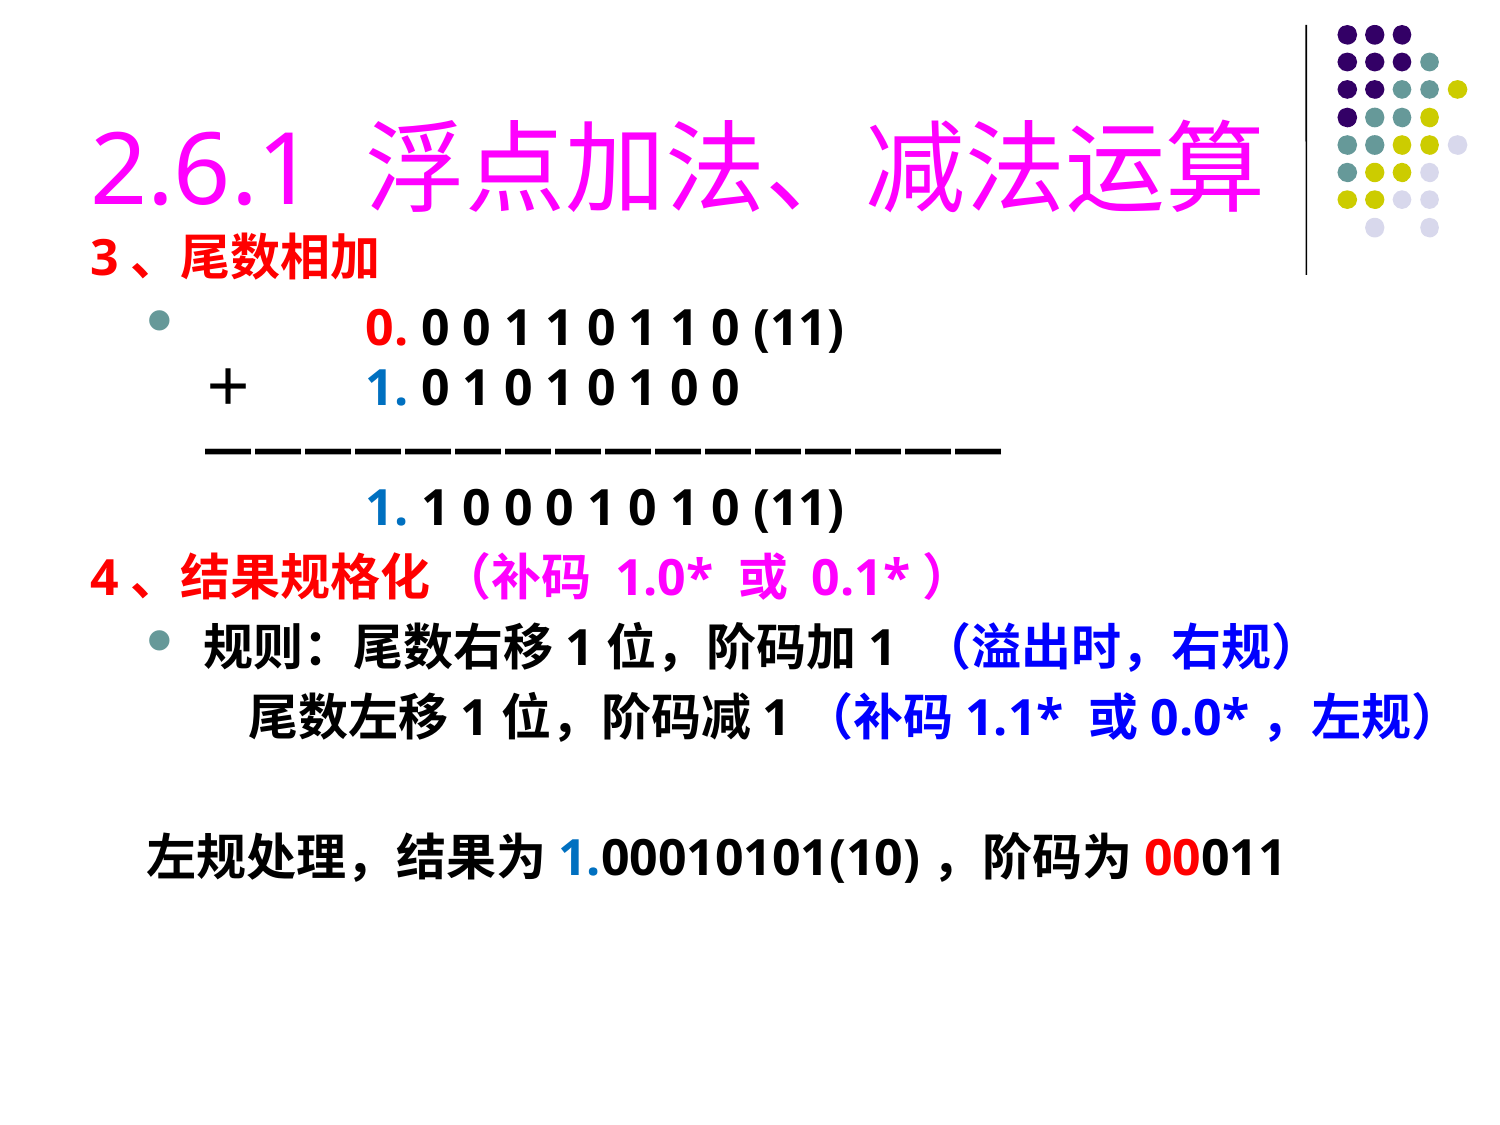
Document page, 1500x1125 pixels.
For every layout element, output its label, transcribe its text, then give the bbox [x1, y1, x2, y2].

list 3、尾数相加 0. 0 0 1 1 0 1 1 0 (11) ＋ 1. 0 1 0 1 0 1 0 0 ———————————————— 1. 1 0 0 0 1 0 1 0 (11) 4、结果规格化 （补码 1.0* 或 0.1*） 规则：尾数右移1位，阶码加1 （溢出时，右规） 尾数左移1位，阶码减1（补码1.1* 或0.0*，左规） 左规处理，结果为1.00010101(10)，阶码为00011 [74, 217, 1480, 942]
title 2.6.1 浮点加法、减法运算 [74, 19, 1313, 217]
